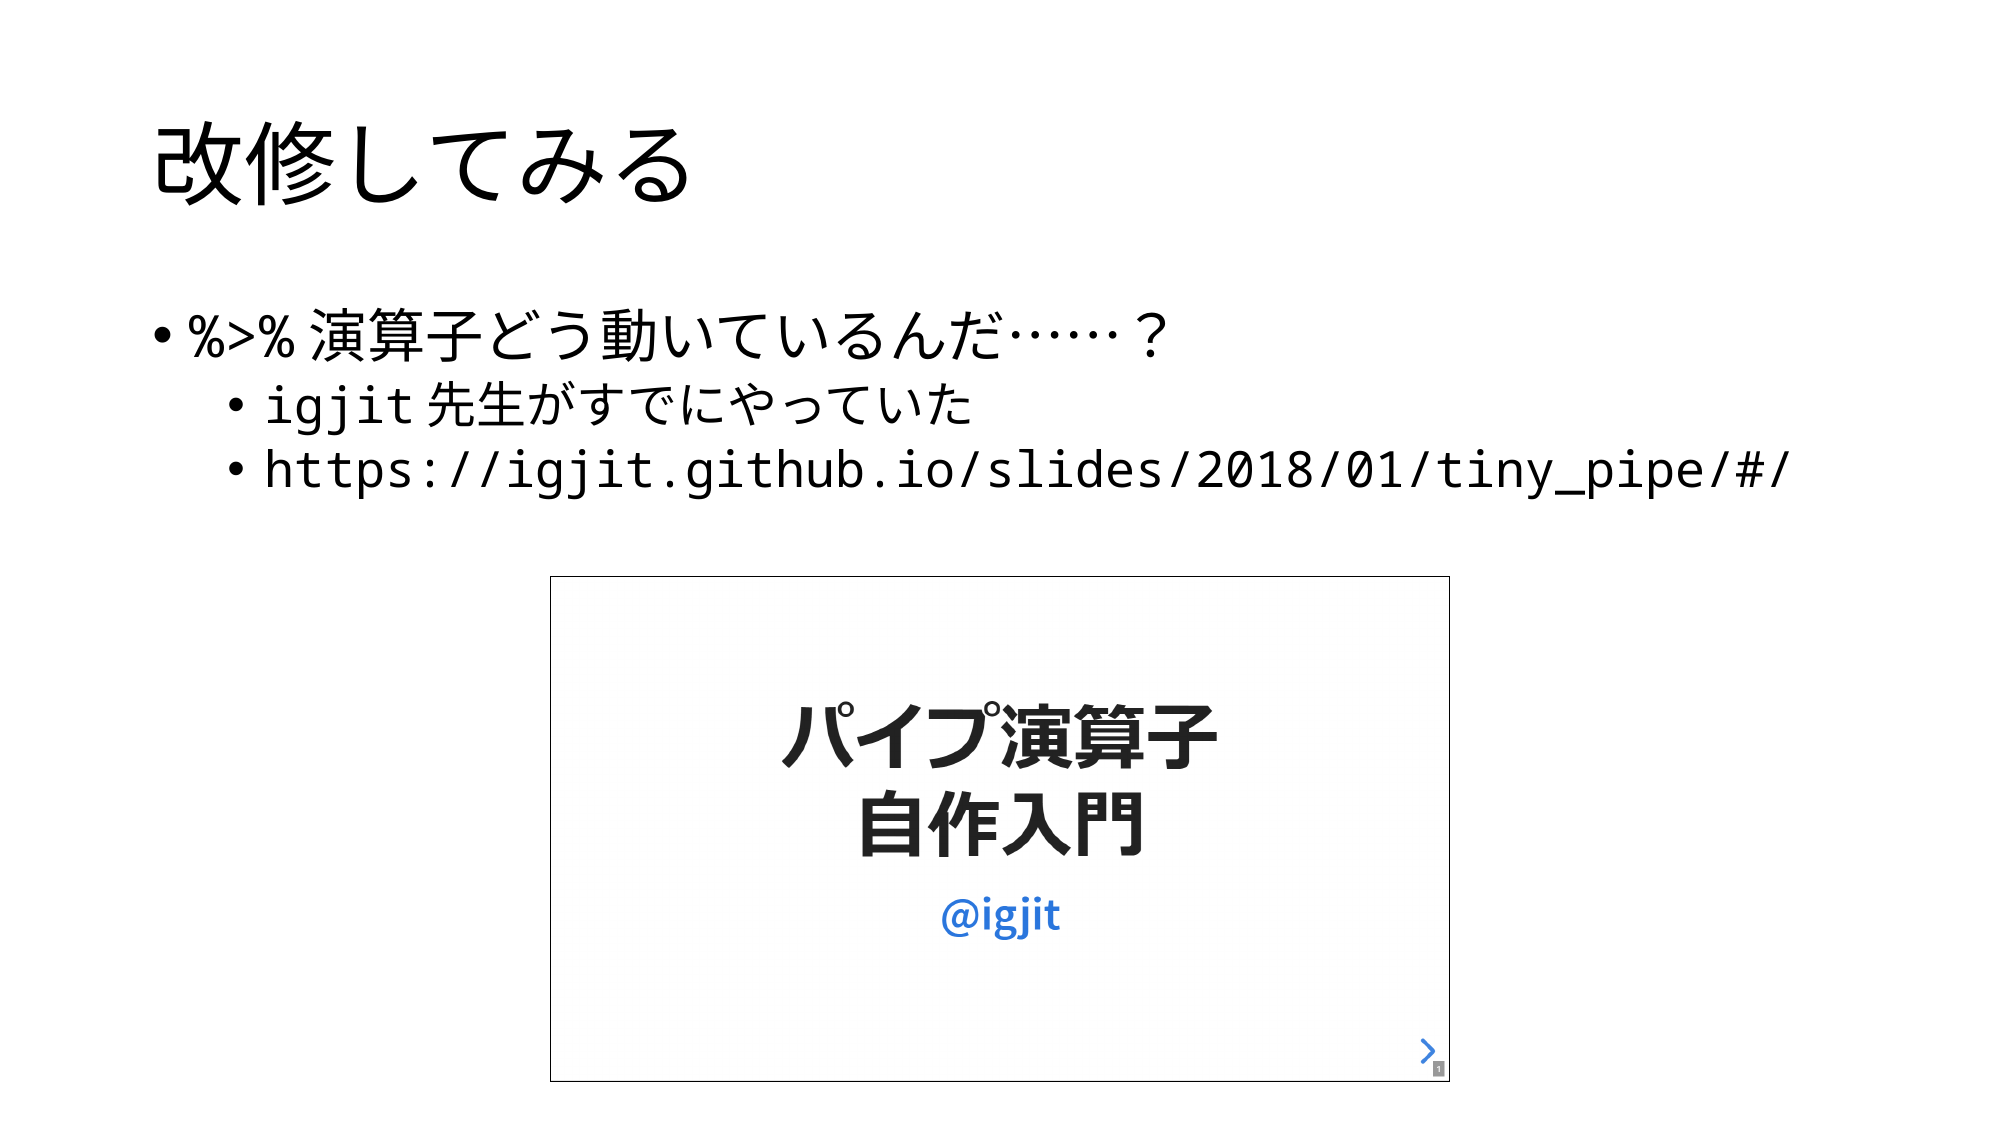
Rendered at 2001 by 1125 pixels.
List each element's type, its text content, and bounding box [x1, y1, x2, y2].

title 改修してみる [137, 59, 1863, 278]
picture [550, 575, 1450, 1082]
list %>%演算子どう動いているんだ……？ igjit先生がすでにやっていた https://igjit.github.io/slides/2018/01/tiny_pipe/#/ [137, 299, 1863, 1014]
